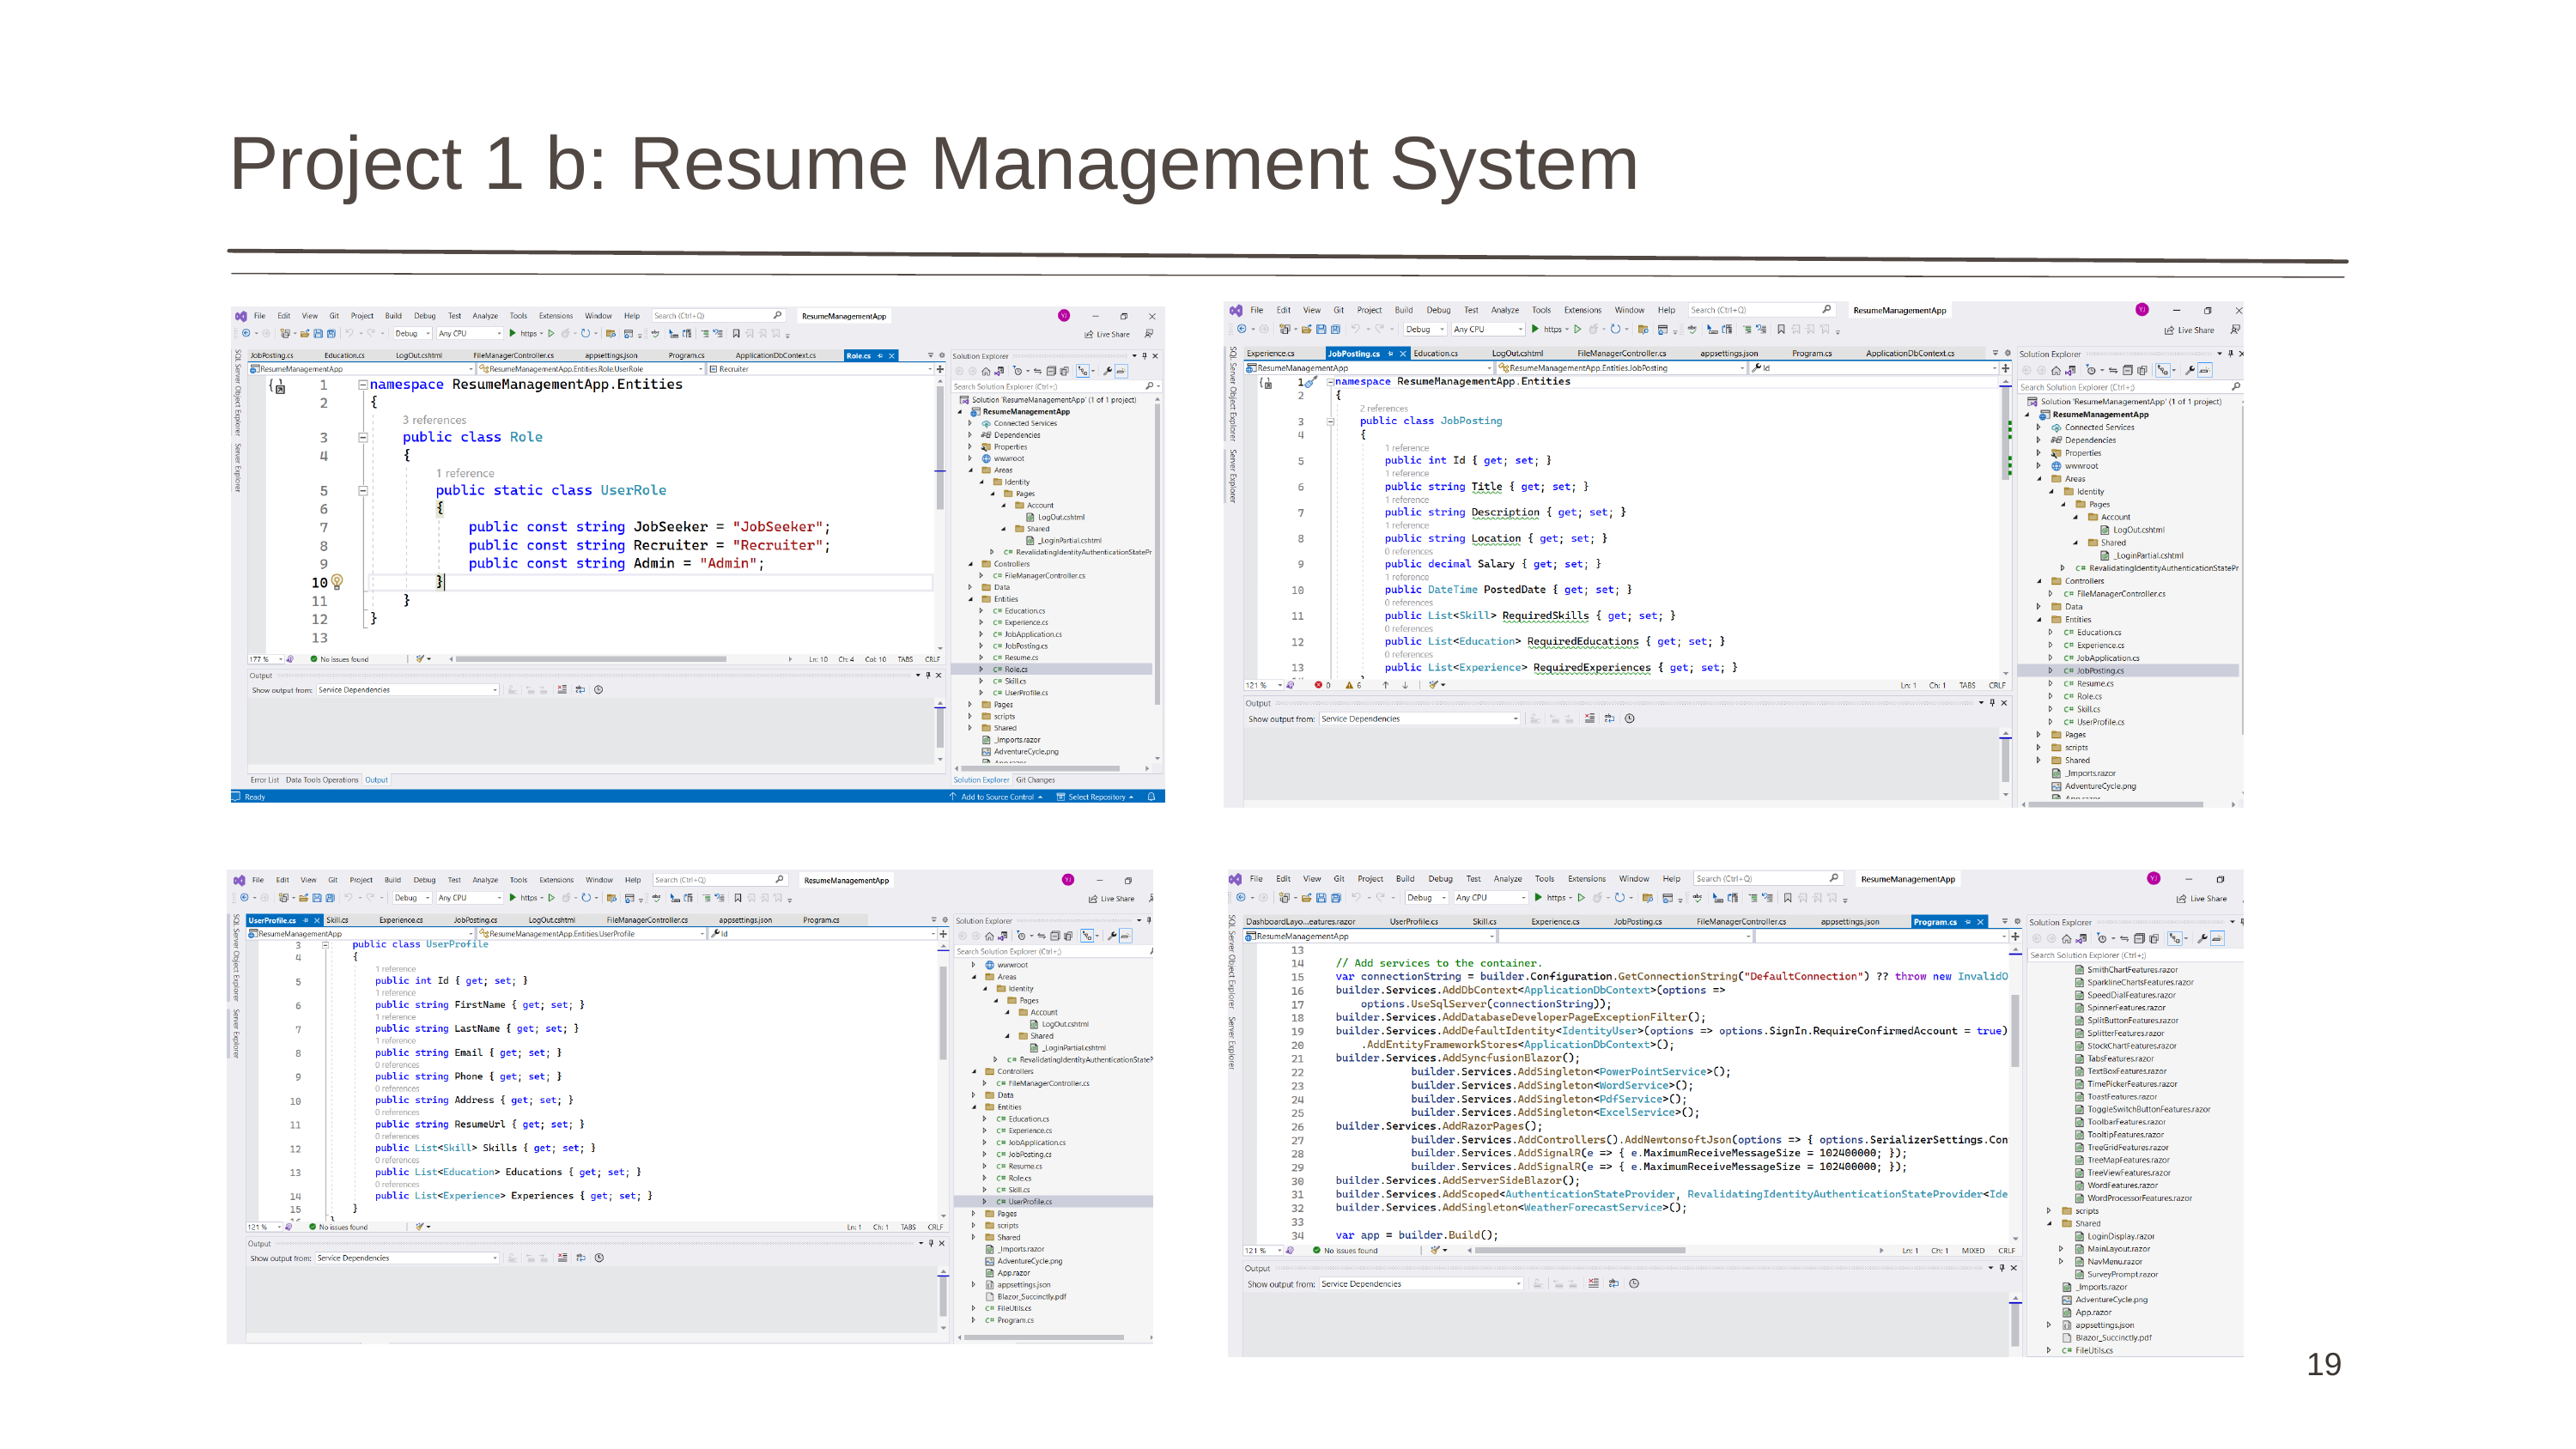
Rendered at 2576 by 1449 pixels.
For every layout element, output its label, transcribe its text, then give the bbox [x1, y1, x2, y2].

picture [1228, 870, 2244, 1357]
picture [231, 306, 1165, 803]
text_box Project 1 b: Resume Management System [228, 123, 2338, 204]
picture [227, 870, 1154, 1344]
picture [1223, 301, 2244, 808]
text_box 19 [1955, 1343, 2342, 1383]
